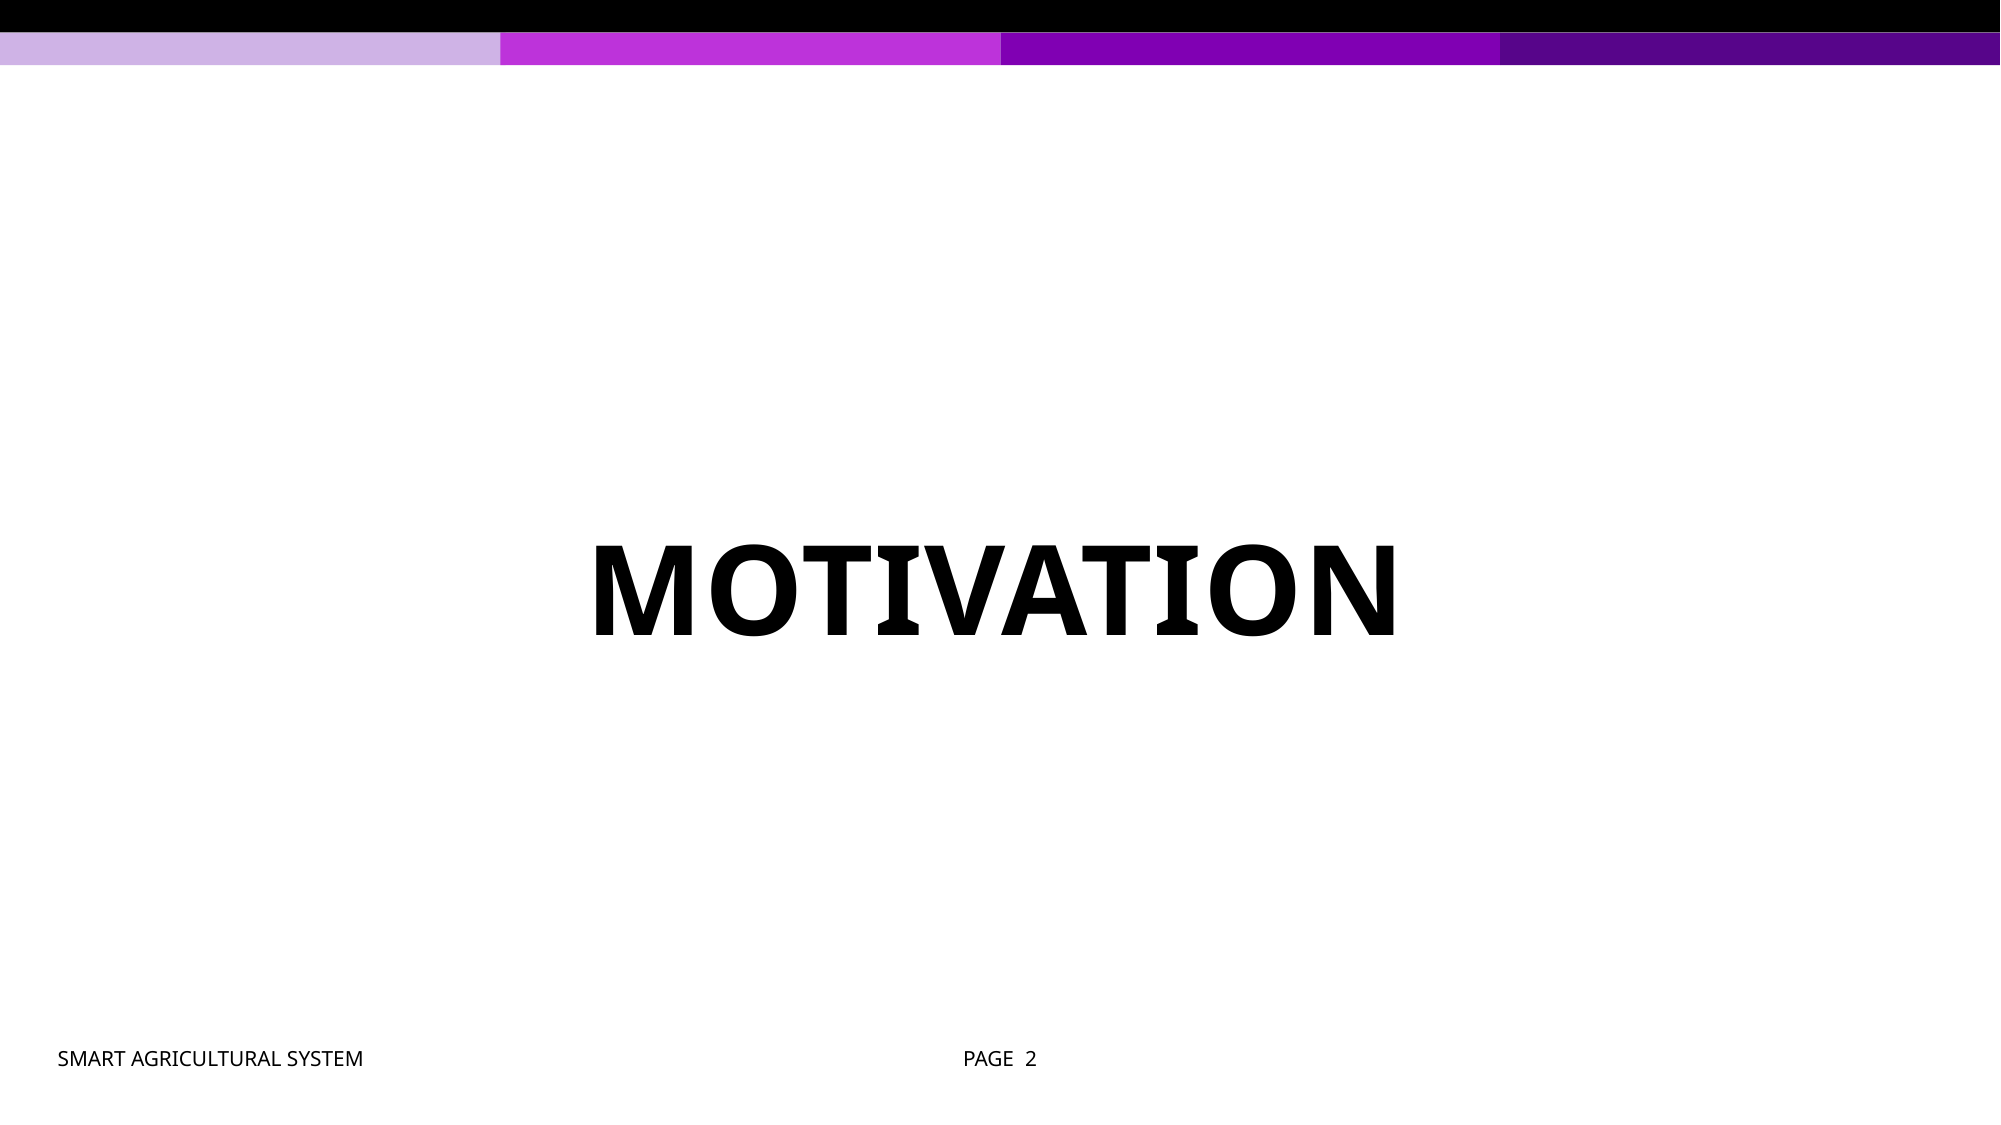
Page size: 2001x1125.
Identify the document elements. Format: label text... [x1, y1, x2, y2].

slide_number PAGE 2 [916, 1039, 1084, 1081]
footer SMART AGRICULTURAL SYSTEM [42, 1039, 900, 1081]
title MOTIVATION [47, 496, 1946, 669]
